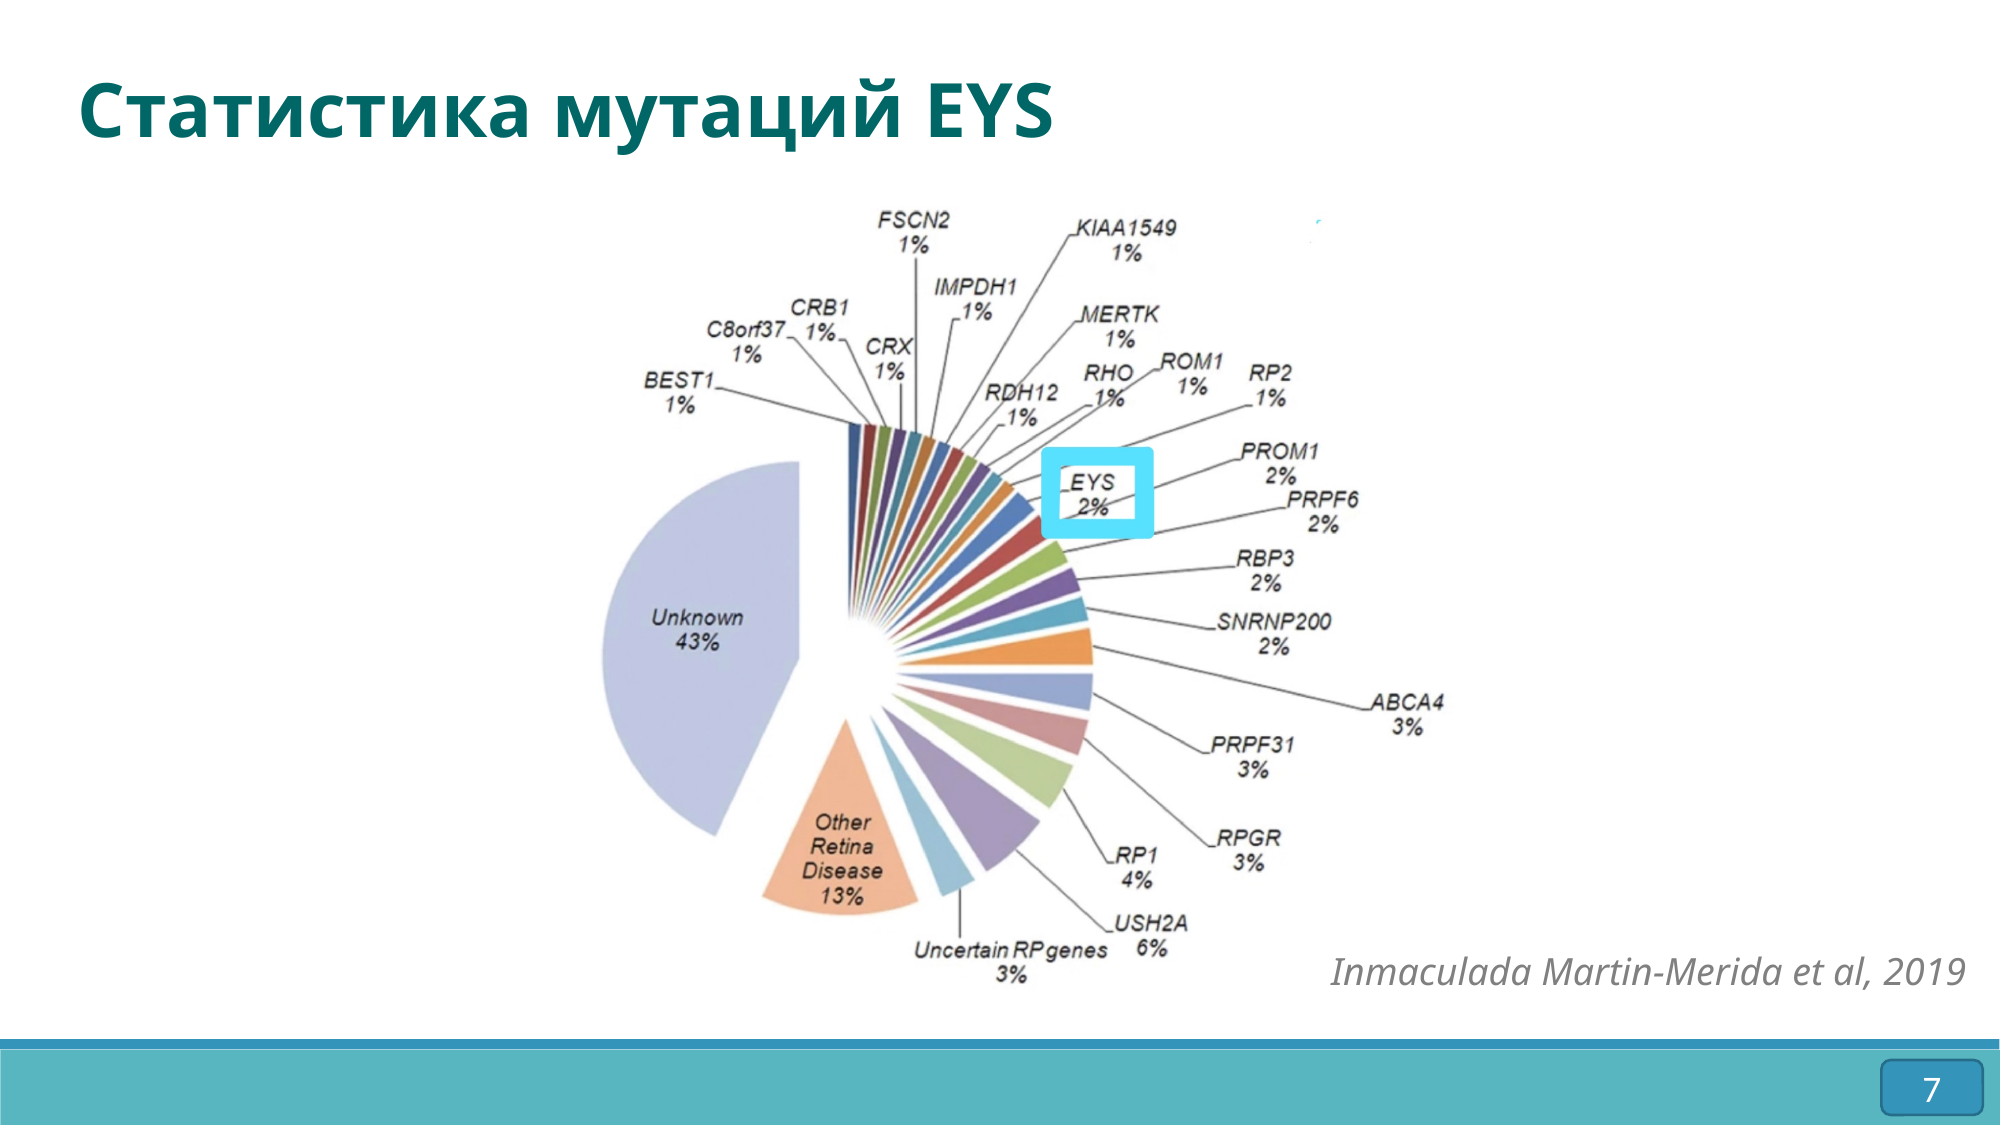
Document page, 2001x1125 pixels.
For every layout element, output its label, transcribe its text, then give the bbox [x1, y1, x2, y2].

picture [586, 177, 1457, 1002]
text_box Inmaculada Martin-Merida et al, 2019 [1467, 940, 1982, 1000]
text_box Статистика мутаций EYS [62, 54, 1151, 160]
